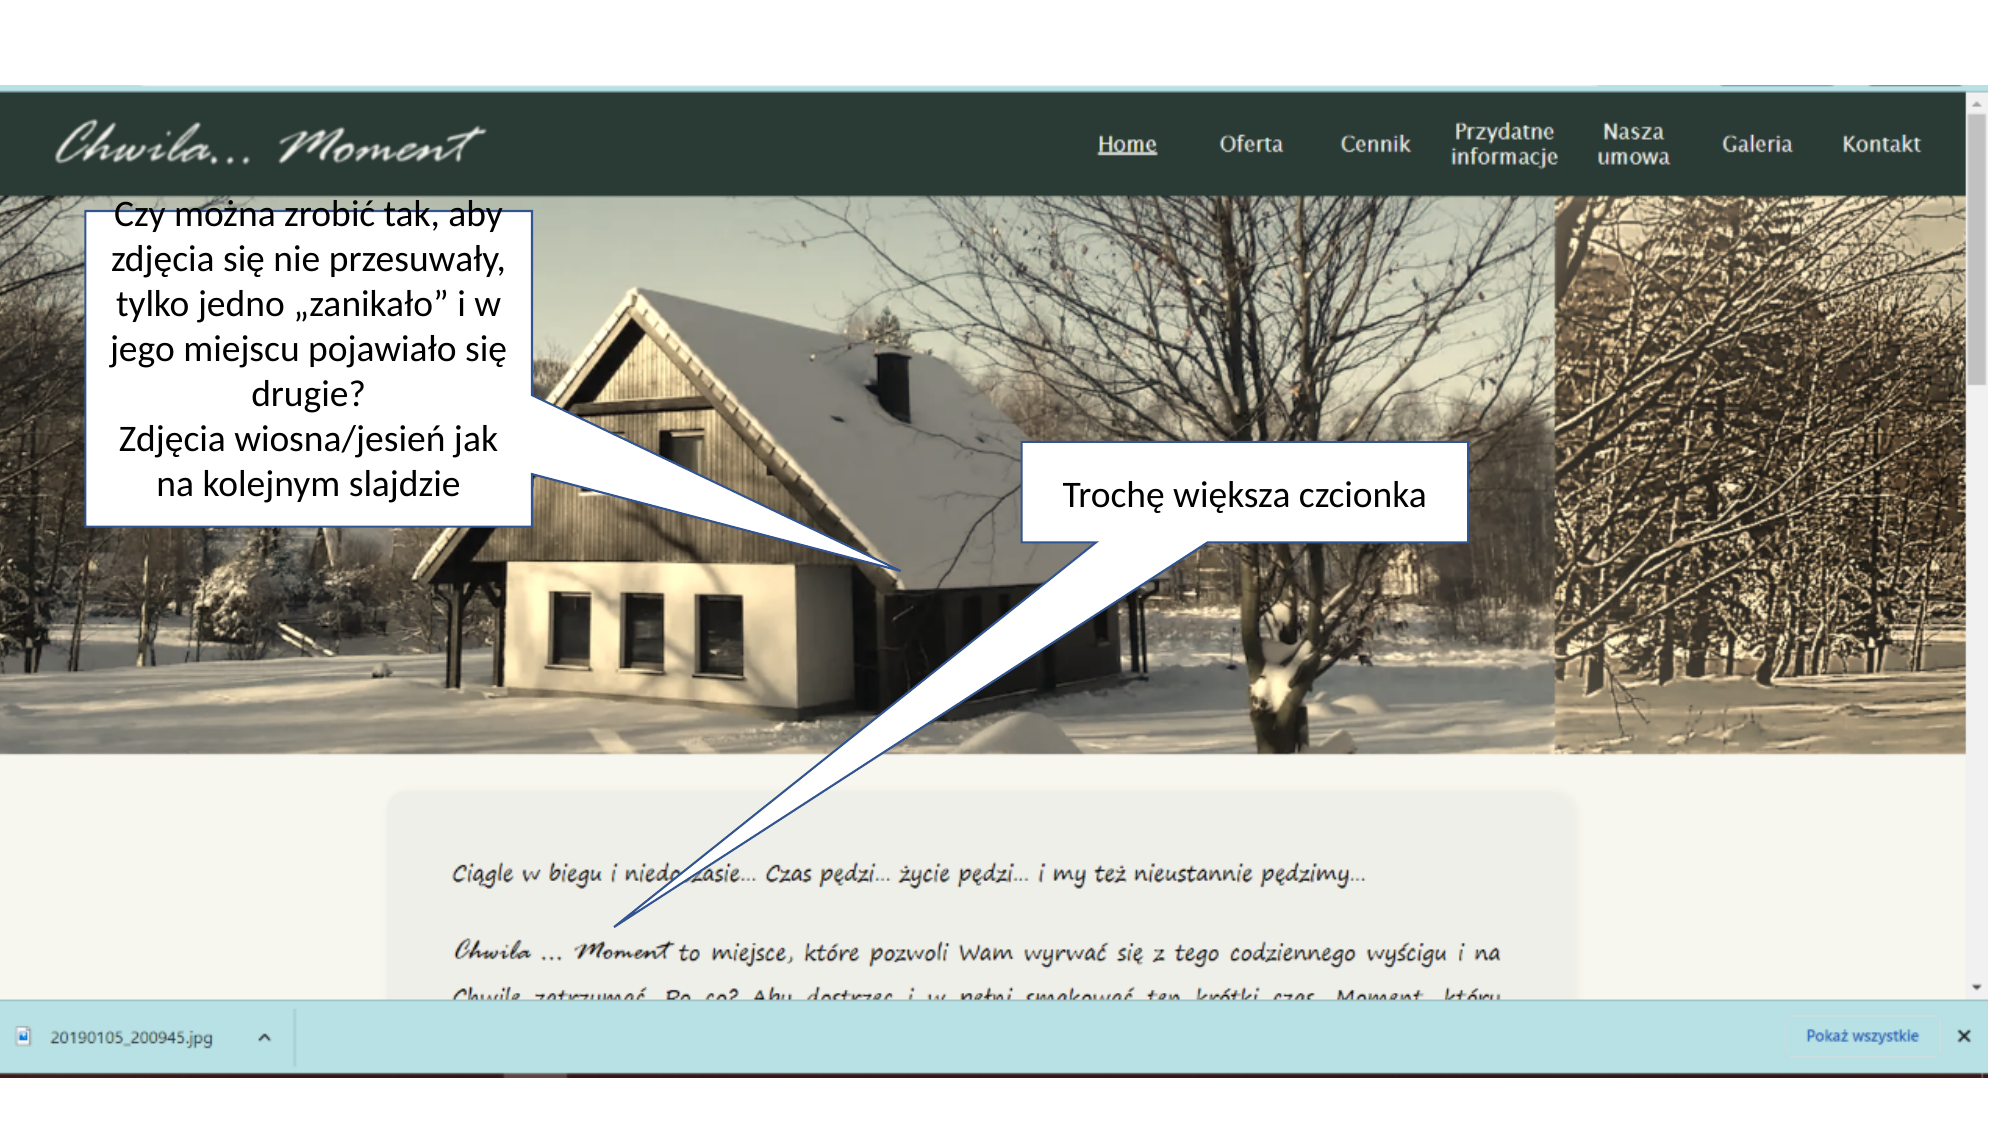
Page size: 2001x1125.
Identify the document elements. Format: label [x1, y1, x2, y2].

picture [0, 85, 1988, 1078]
